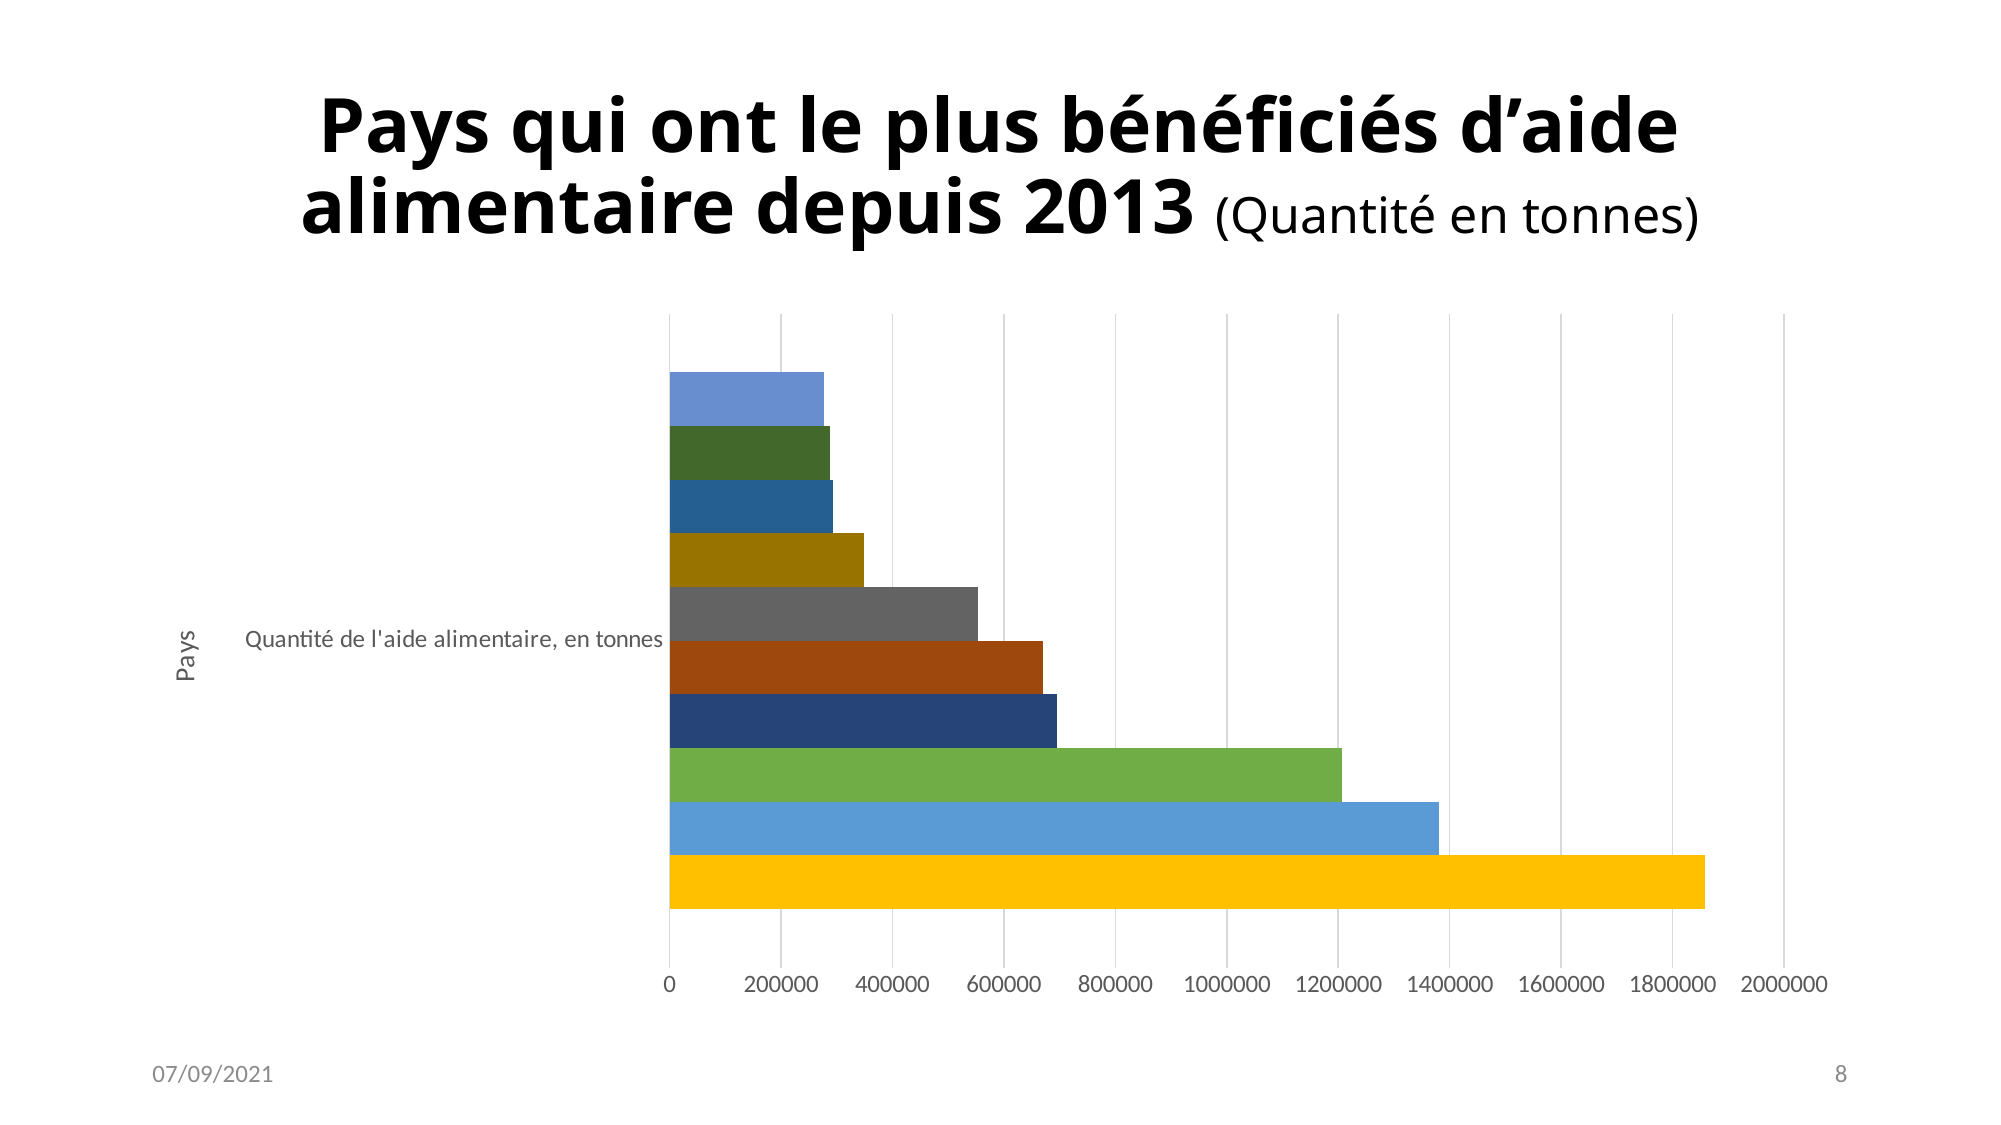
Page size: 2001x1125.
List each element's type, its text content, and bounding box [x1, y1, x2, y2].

title Pays qui ont le plus bénéficiés d’aide alimentaire depuis 2013 (Quantité en tonnes) [137, 59, 1863, 278]
slide_number 8 [1412, 1042, 1863, 1103]
chart [137, 299, 1863, 1014]
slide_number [137, 1042, 588, 1103]
